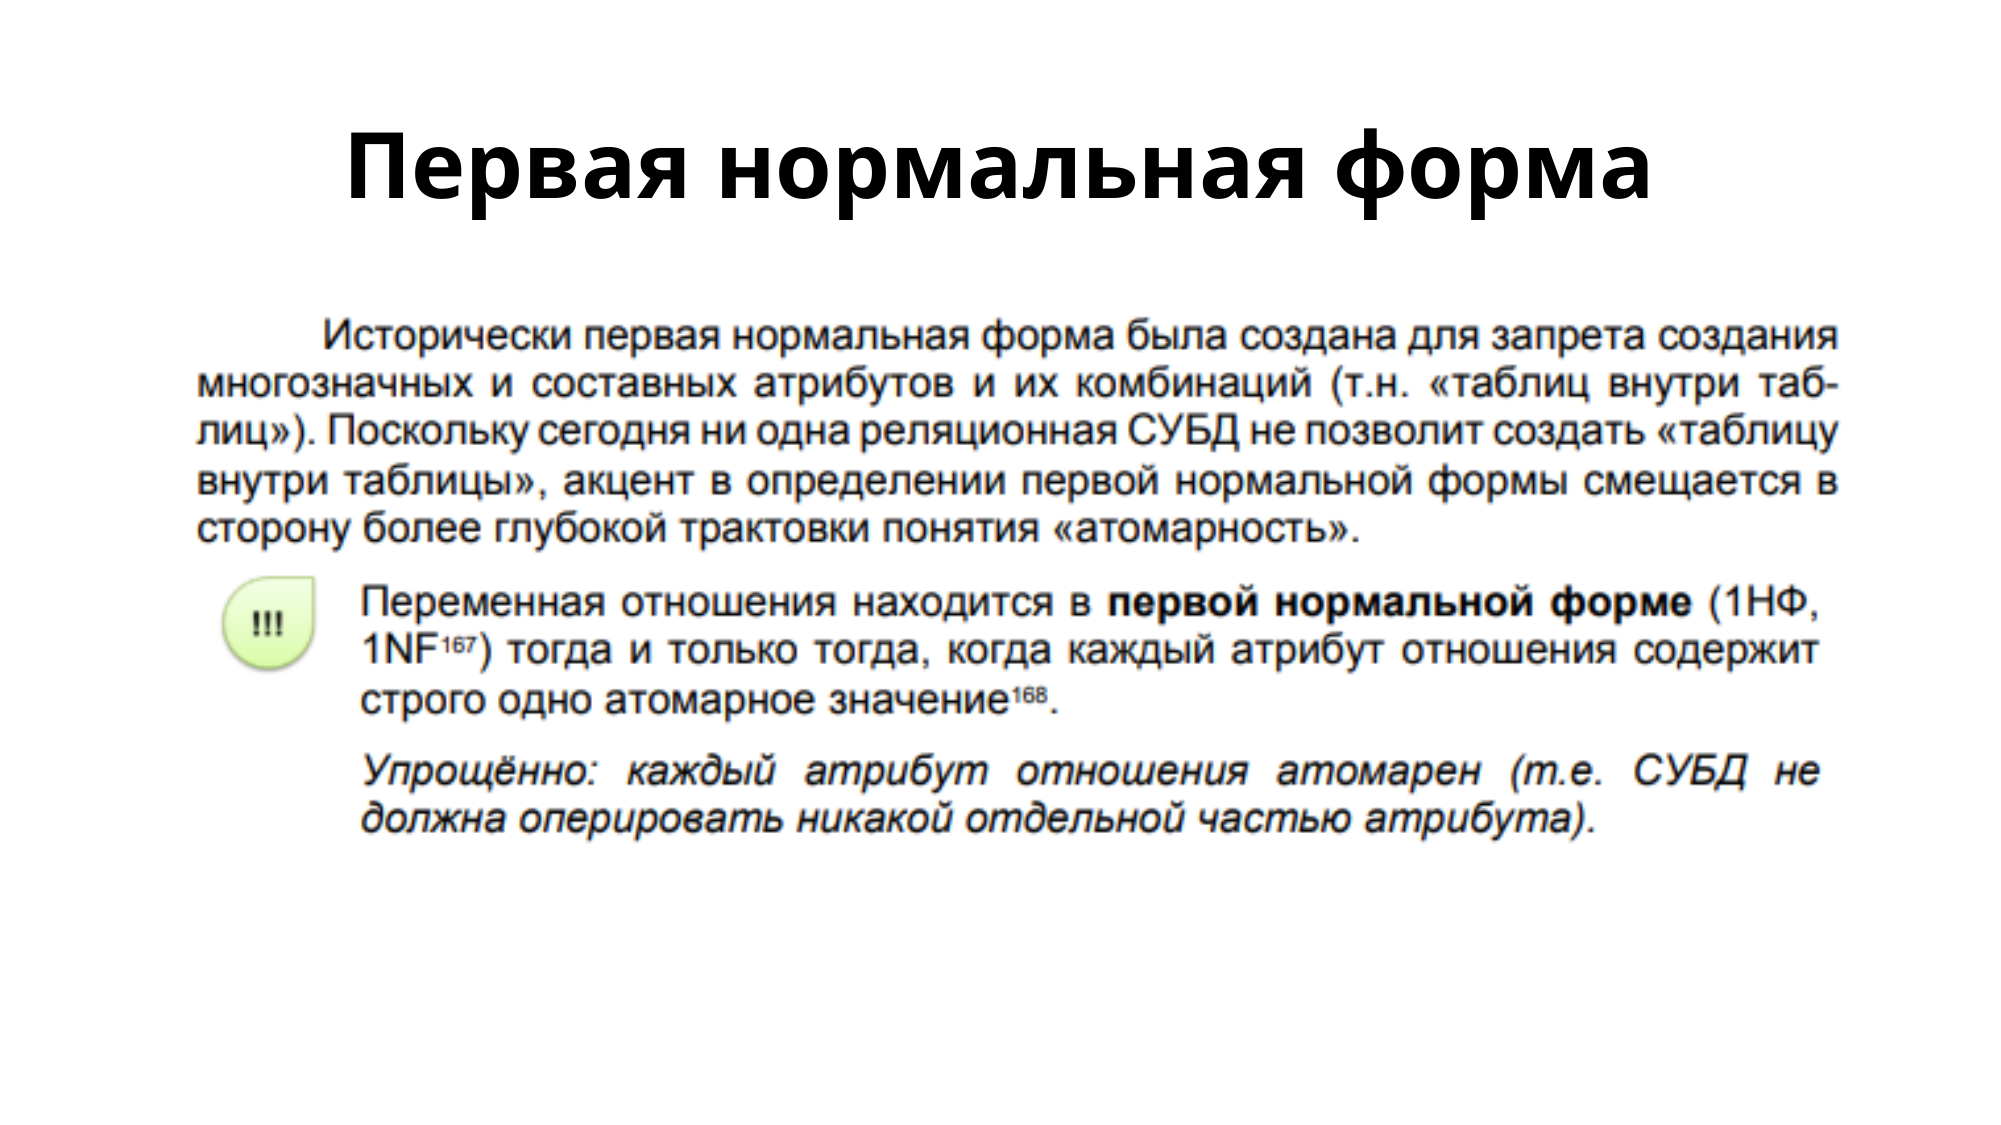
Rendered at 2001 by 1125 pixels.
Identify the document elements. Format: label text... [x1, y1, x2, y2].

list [157, 284, 1881, 862]
title Первая нормальная форма [137, 59, 1863, 278]
